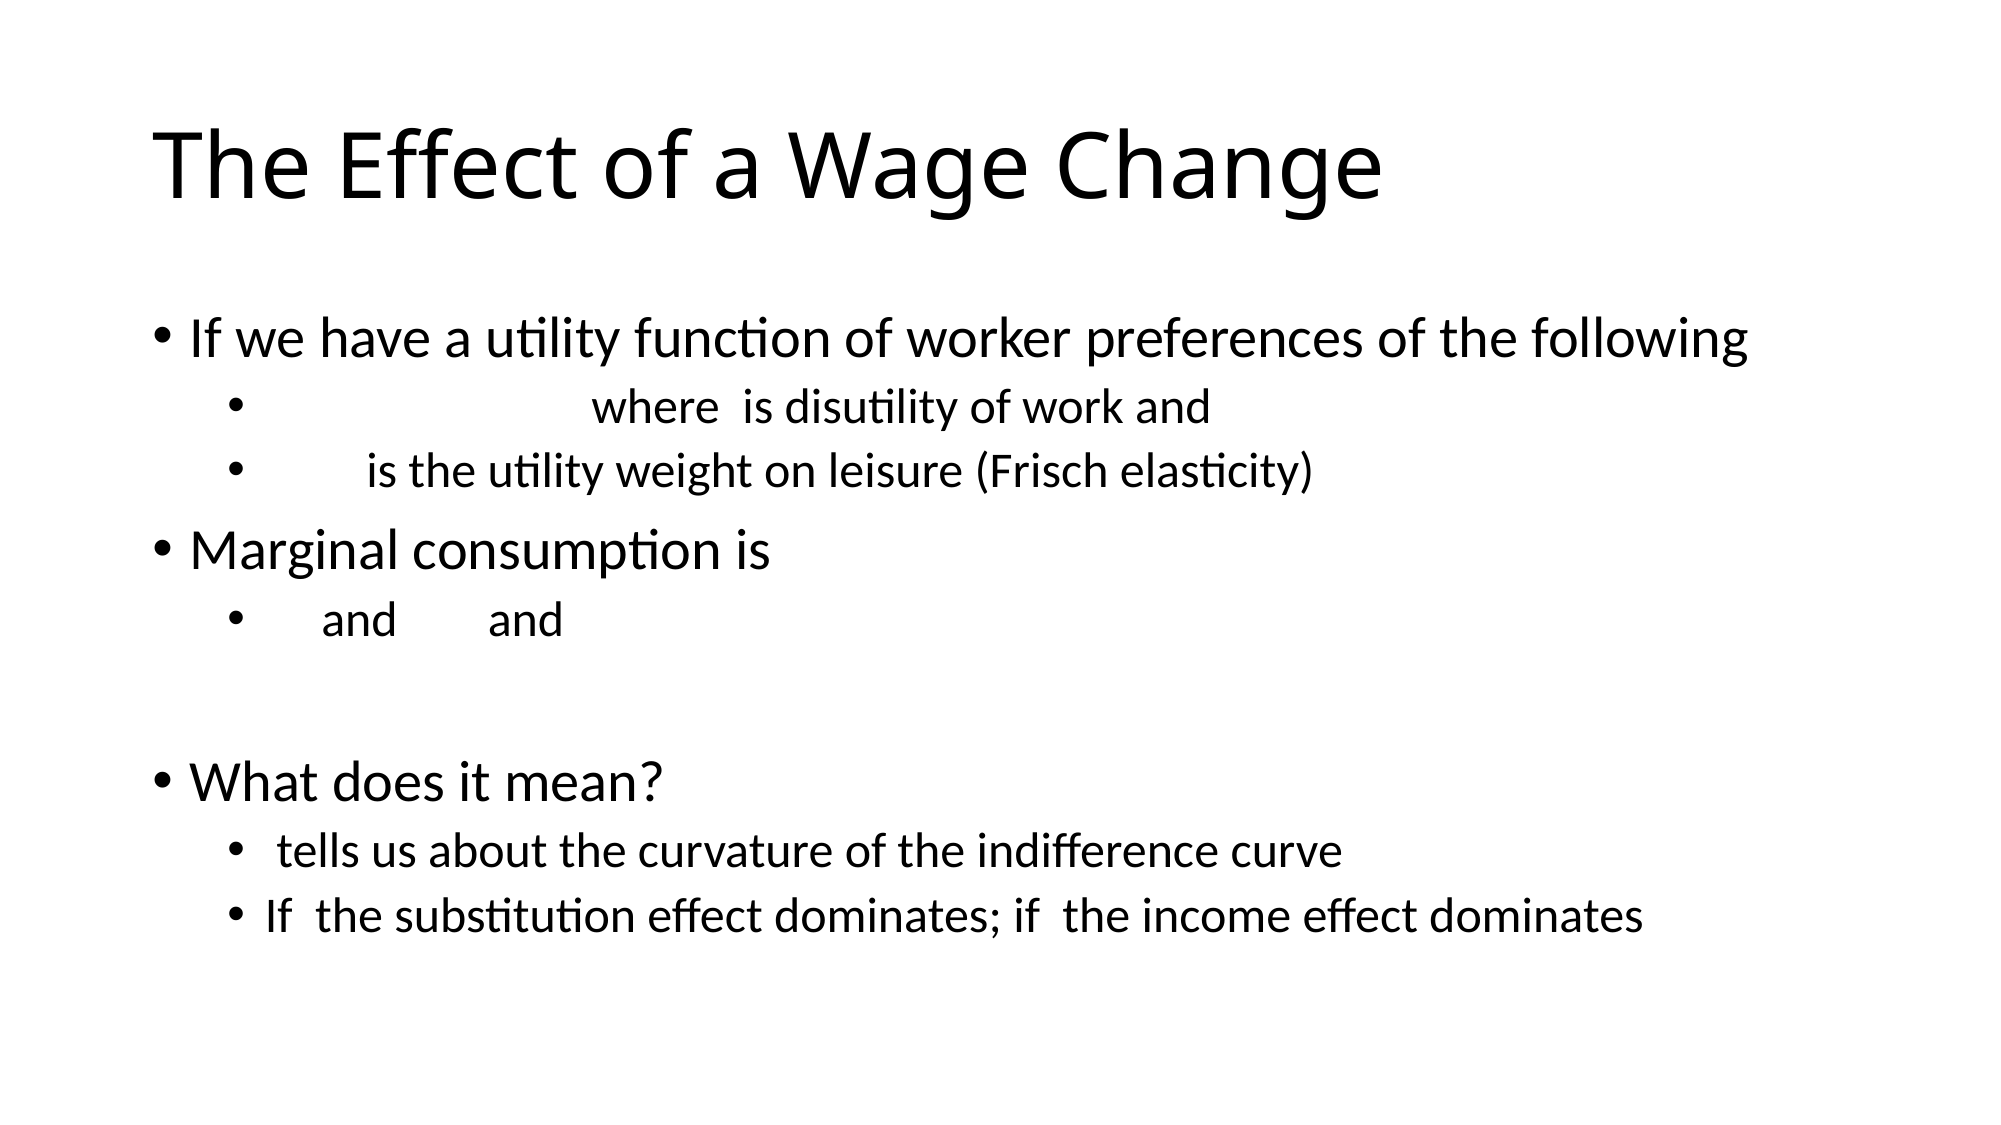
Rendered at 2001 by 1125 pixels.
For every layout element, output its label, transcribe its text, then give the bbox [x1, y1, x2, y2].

title The Effect of a Wage Change [137, 59, 1863, 278]
